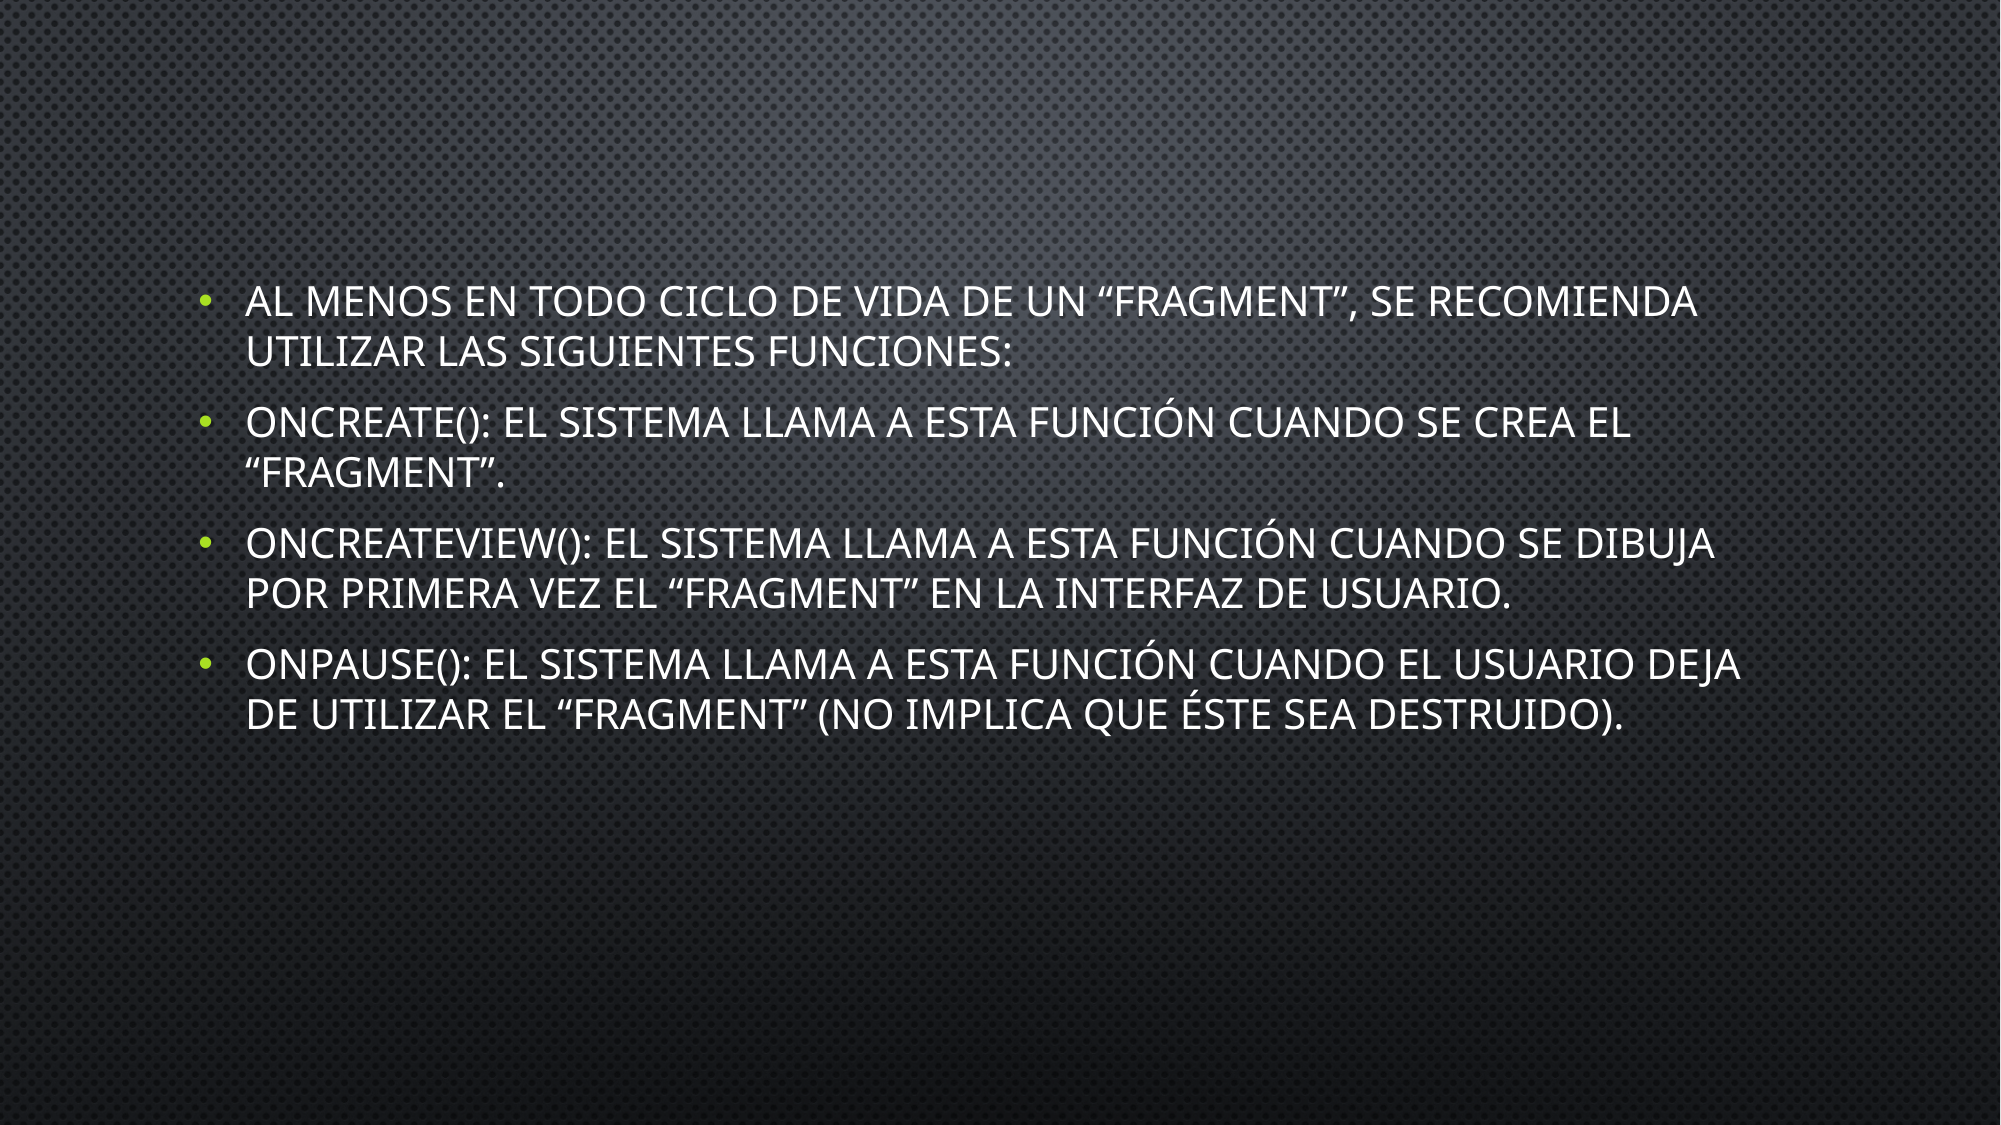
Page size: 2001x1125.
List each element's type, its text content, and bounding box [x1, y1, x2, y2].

list Al menos en todo ciclo de vida de un “fragment”, se recomienda utilizar las siguientes funciones: onCreate(): el sistema llama a esta función cuando se crea el “fragment”. onCreateView(): el sistema llama a esta función cuando se dibuja por primera vez el “fragment” en la interfaz de usuario. onPause(): el sistema llama a esta función cuando el usuario deja de utilizar el “fragment” (no implica que éste sea destruido). [183, 193, 1809, 820]
